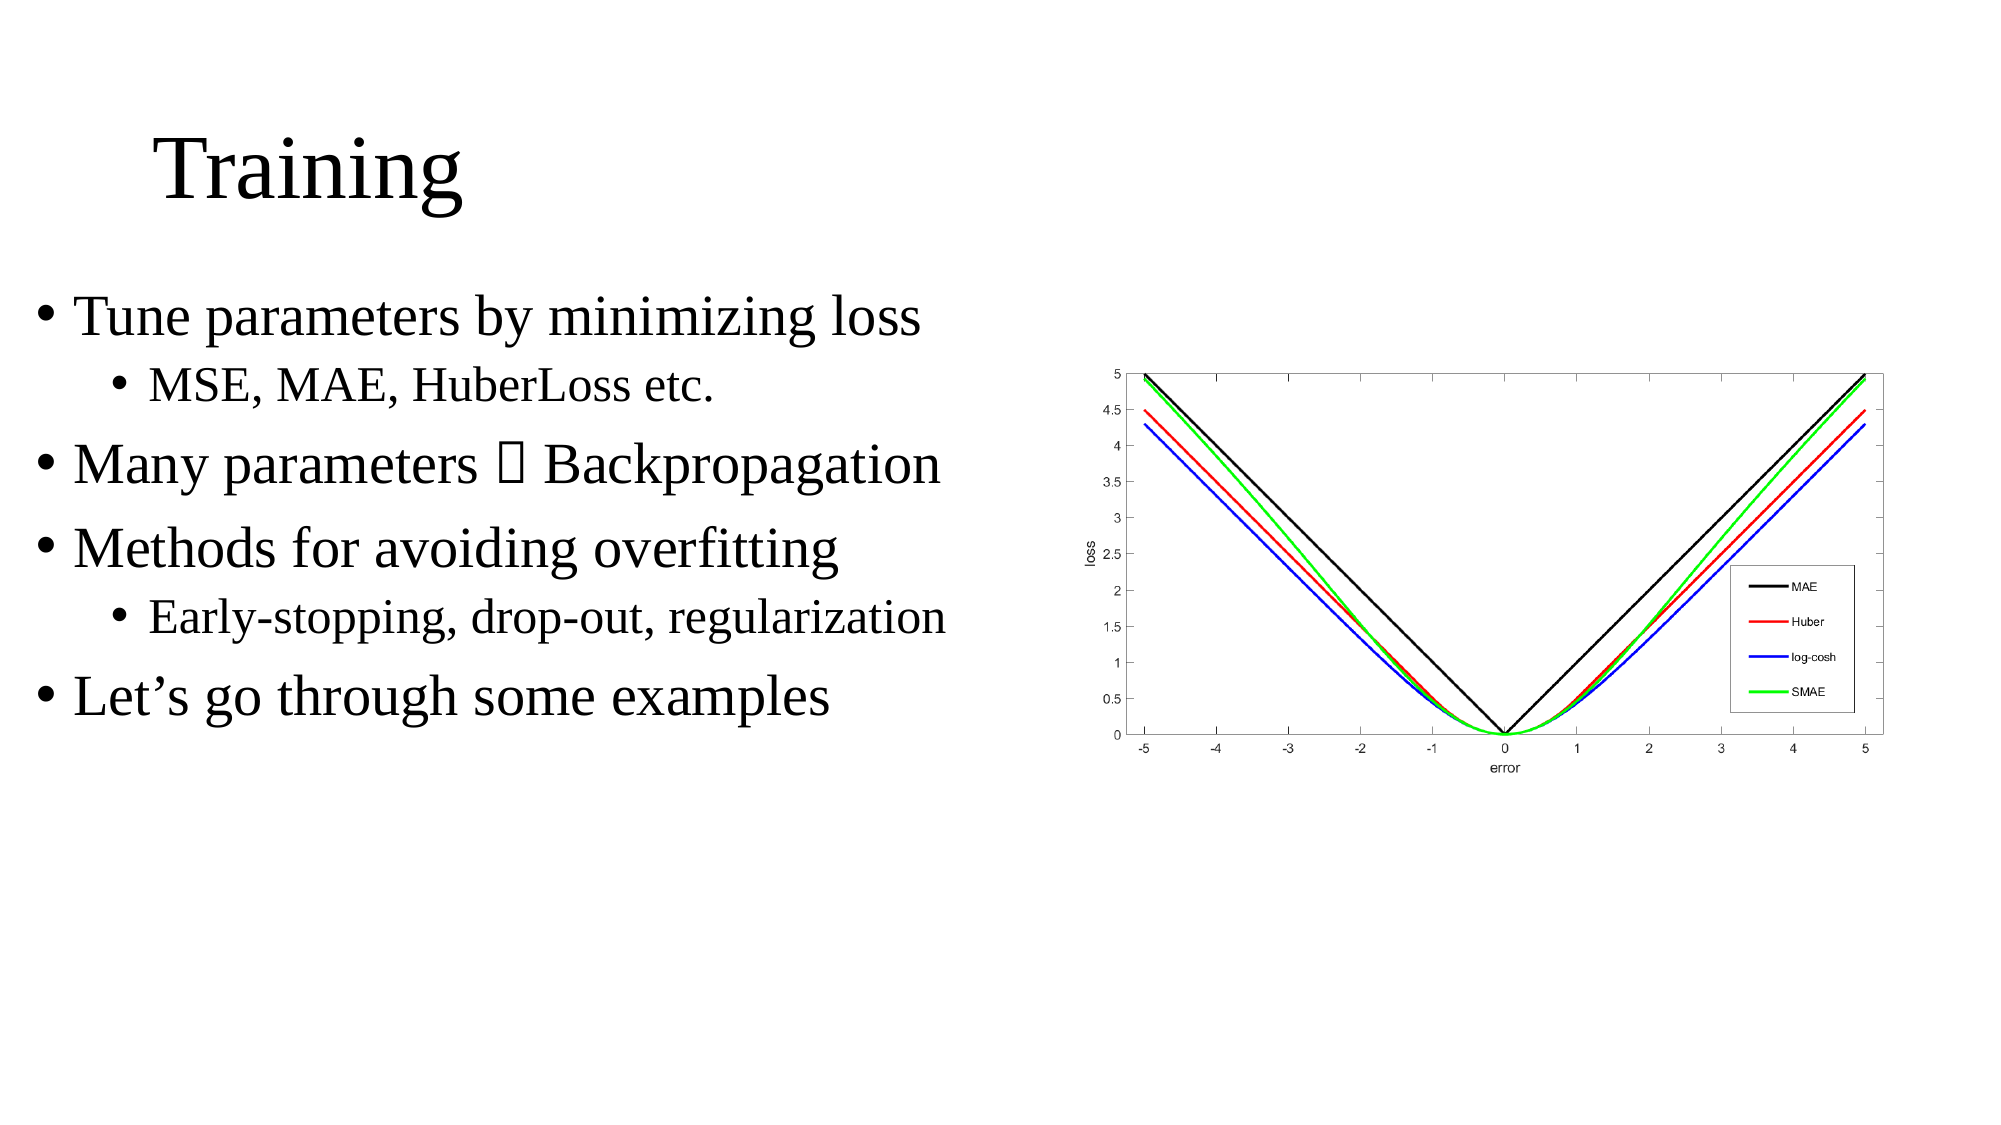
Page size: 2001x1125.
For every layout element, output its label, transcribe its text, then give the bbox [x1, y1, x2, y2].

list Tune parameters by minimizing loss MSE, MAE, HuberLoss etc. Many parameters  Backpropagation Methods for avoiding overfitting Early-stopping, drop-out, regularization Let’s go through some examples [20, 277, 1746, 992]
title Training [137, 59, 1863, 278]
picture [999, 305, 1977, 820]
